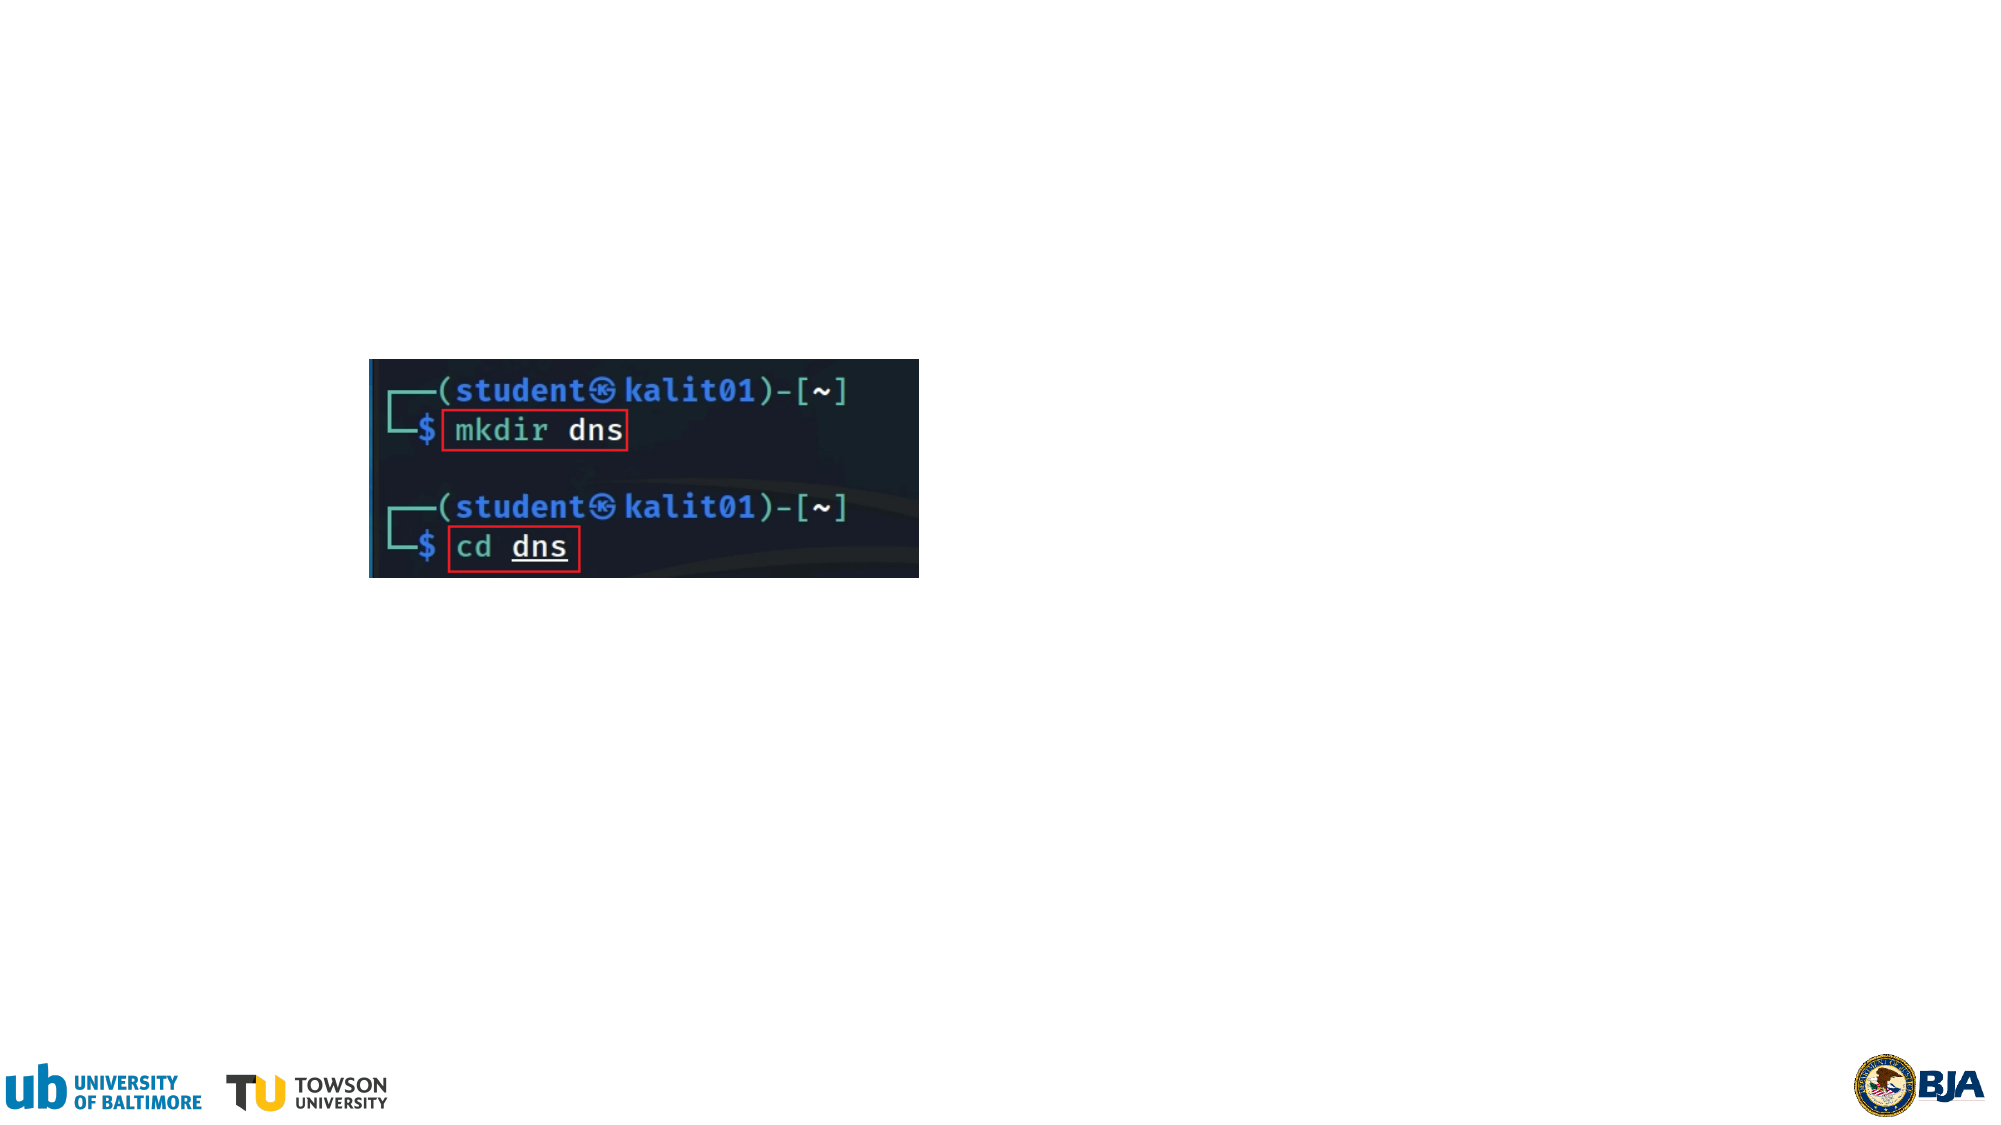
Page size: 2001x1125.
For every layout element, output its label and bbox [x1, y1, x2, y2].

picture [1854, 1054, 1986, 1117]
picture [0, 1031, 407, 1125]
picture [369, 359, 919, 578]
